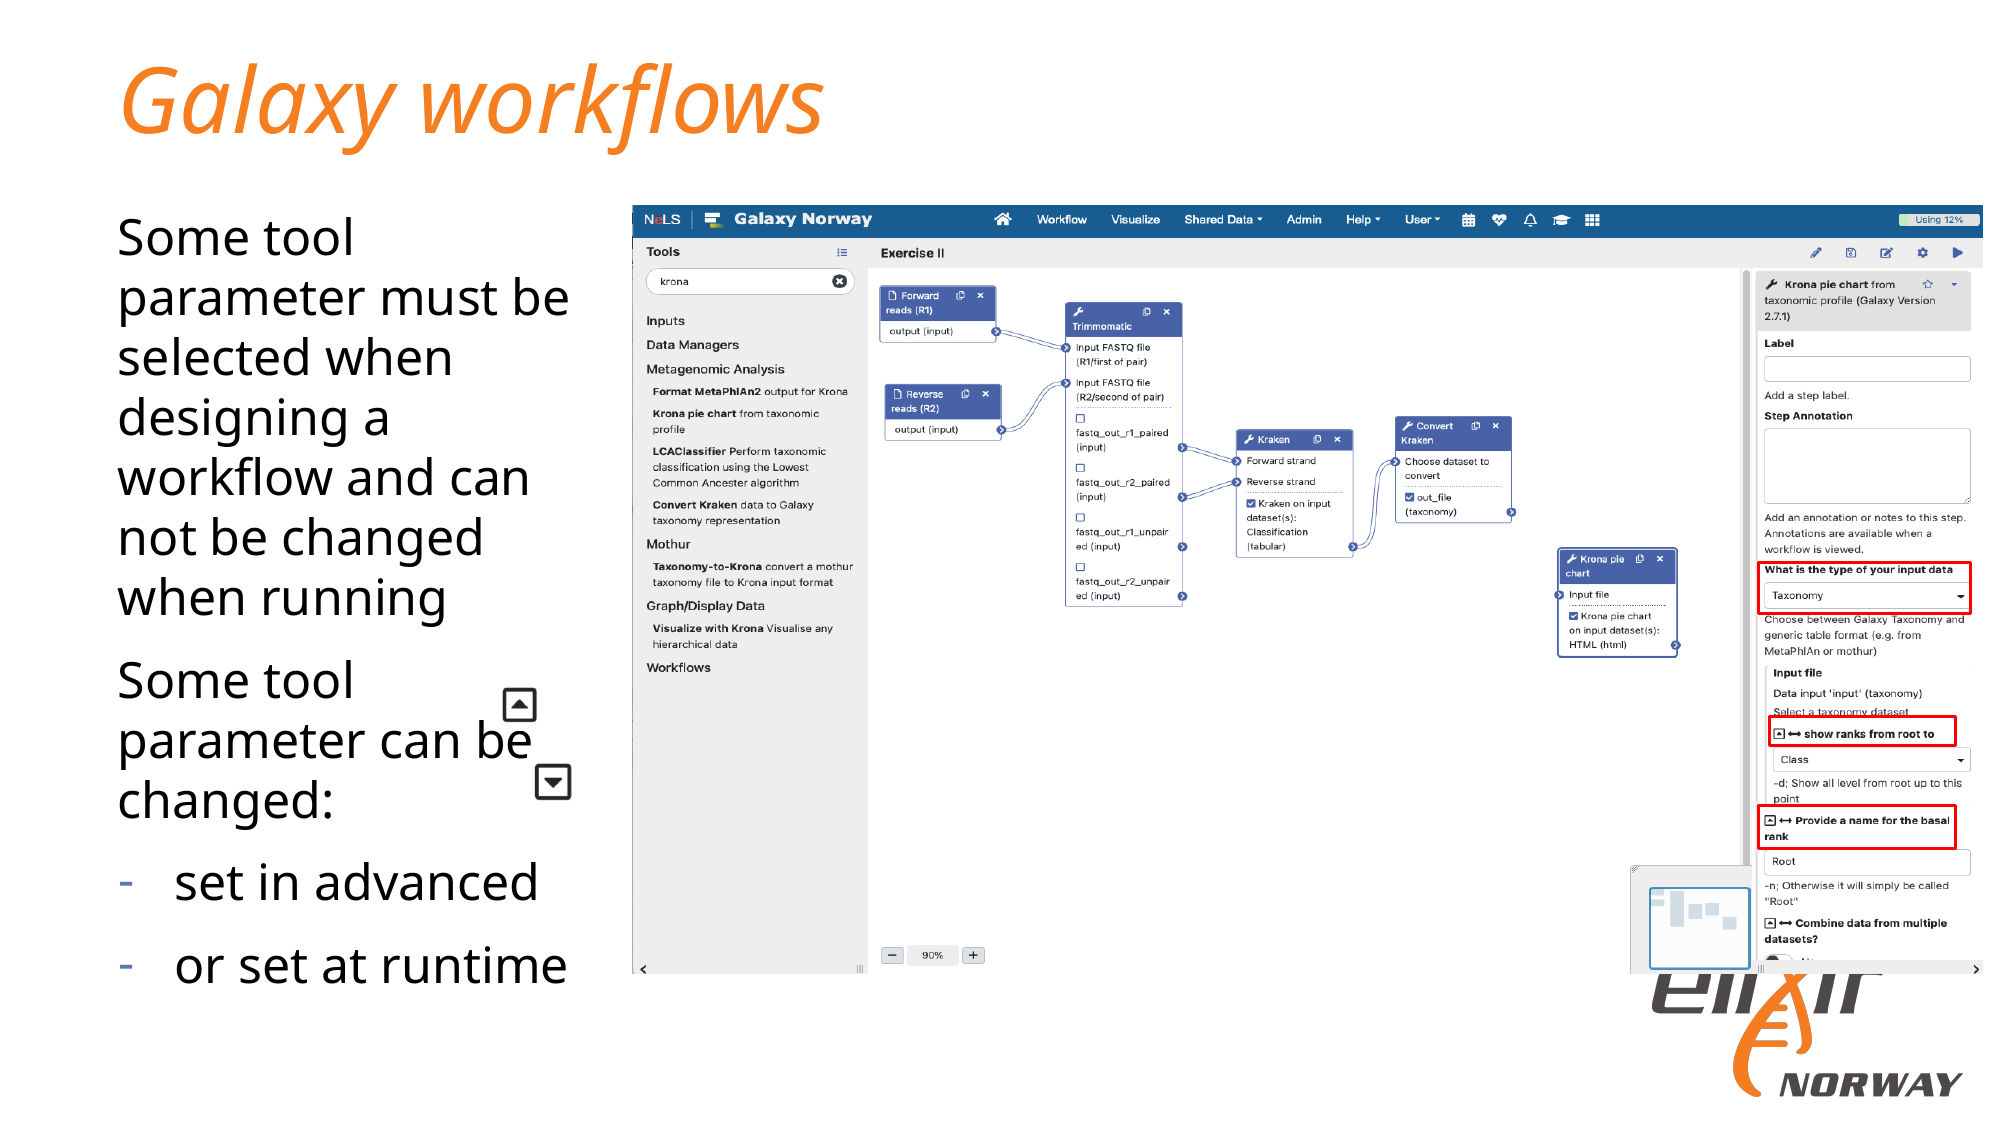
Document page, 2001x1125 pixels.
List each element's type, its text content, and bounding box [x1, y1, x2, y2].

text_box Some tool parameter must be selected when designing a workflow and can not be changed when running Some tool parameter can be changed: set in advanced or set at runtime [117, 205, 605, 1043]
picture [494, 675, 543, 731]
picture [526, 751, 576, 806]
picture [631, 205, 1983, 1097]
title Galaxy workflows [117, 54, 1902, 161]
